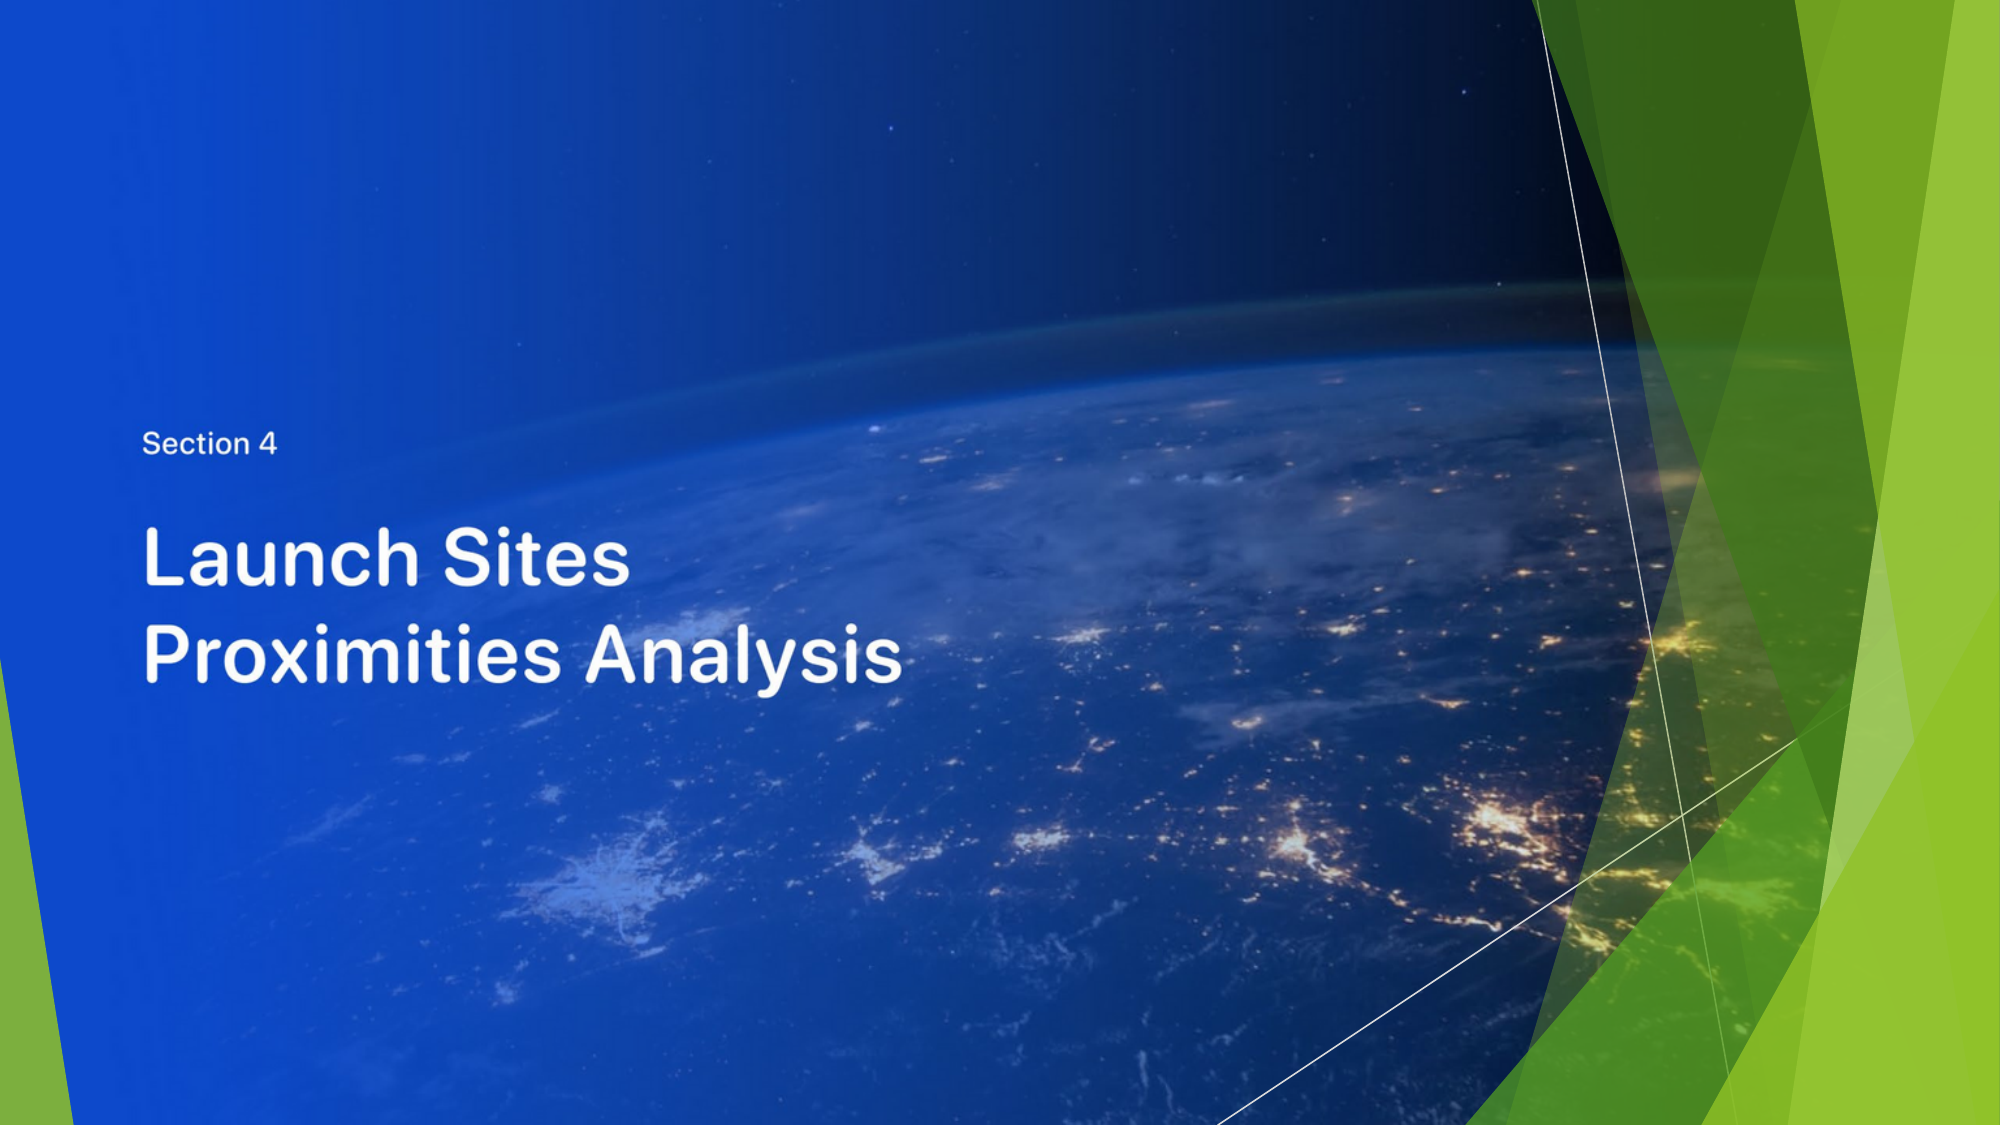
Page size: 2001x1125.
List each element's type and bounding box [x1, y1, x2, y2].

text_box [1206, 0, 2000, 1125]
text_box [0, 0, 1201, 1125]
text_box [0, 658, 74, 1125]
